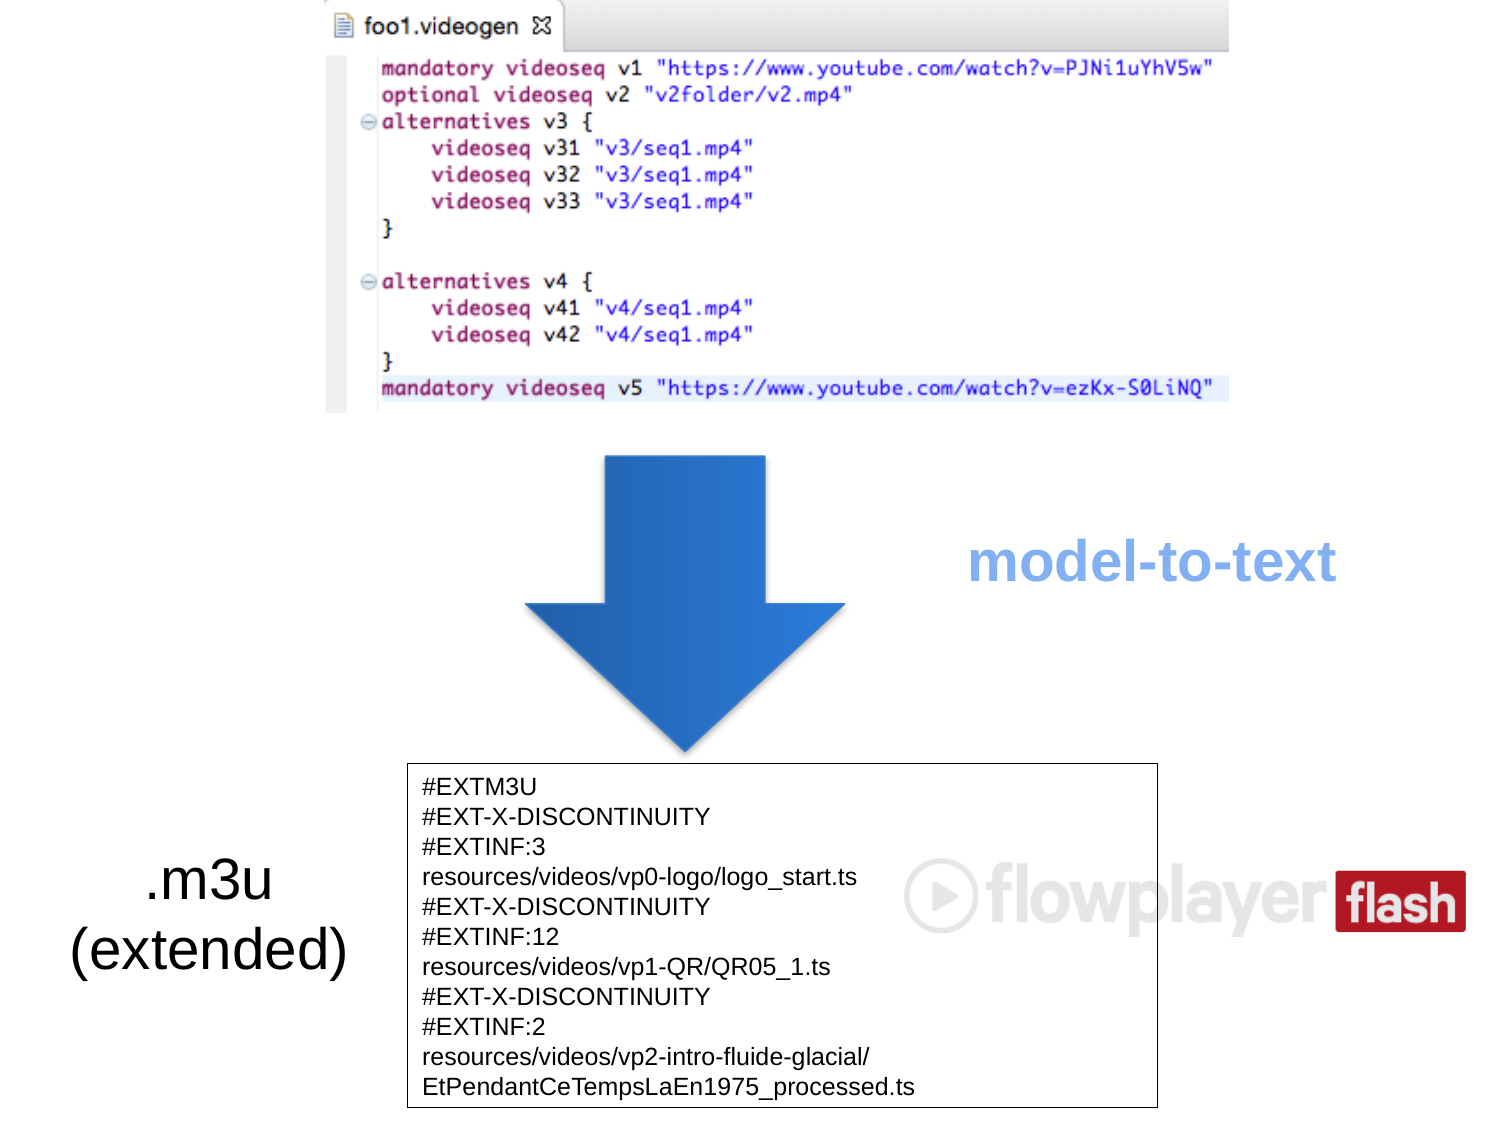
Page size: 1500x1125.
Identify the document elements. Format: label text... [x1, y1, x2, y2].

picture [324, 0, 1229, 413]
text_box .m3u (extended) [41, 834, 378, 989]
picture [903, 857, 1471, 941]
text_box #EXTM3U #EXT-X-DISCONTINUITY #EXTINF:3 resources/videos/vp0-logo/logo_start.ts #EXT-X-DISCONTINUITY #EXTINF:12 resources/videos/vp1-QR/QR05_1.ts #EXT-X-DISCONTINUITY #EXTINF:2 resources/videos/vp2-intro-fluide-glacial/EtPendantCeTempsLaEn1975_processed.ts [407, 763, 1158, 1108]
text_box [524, 455, 846, 753]
text_box model-to-text [952, 515, 1353, 600]
